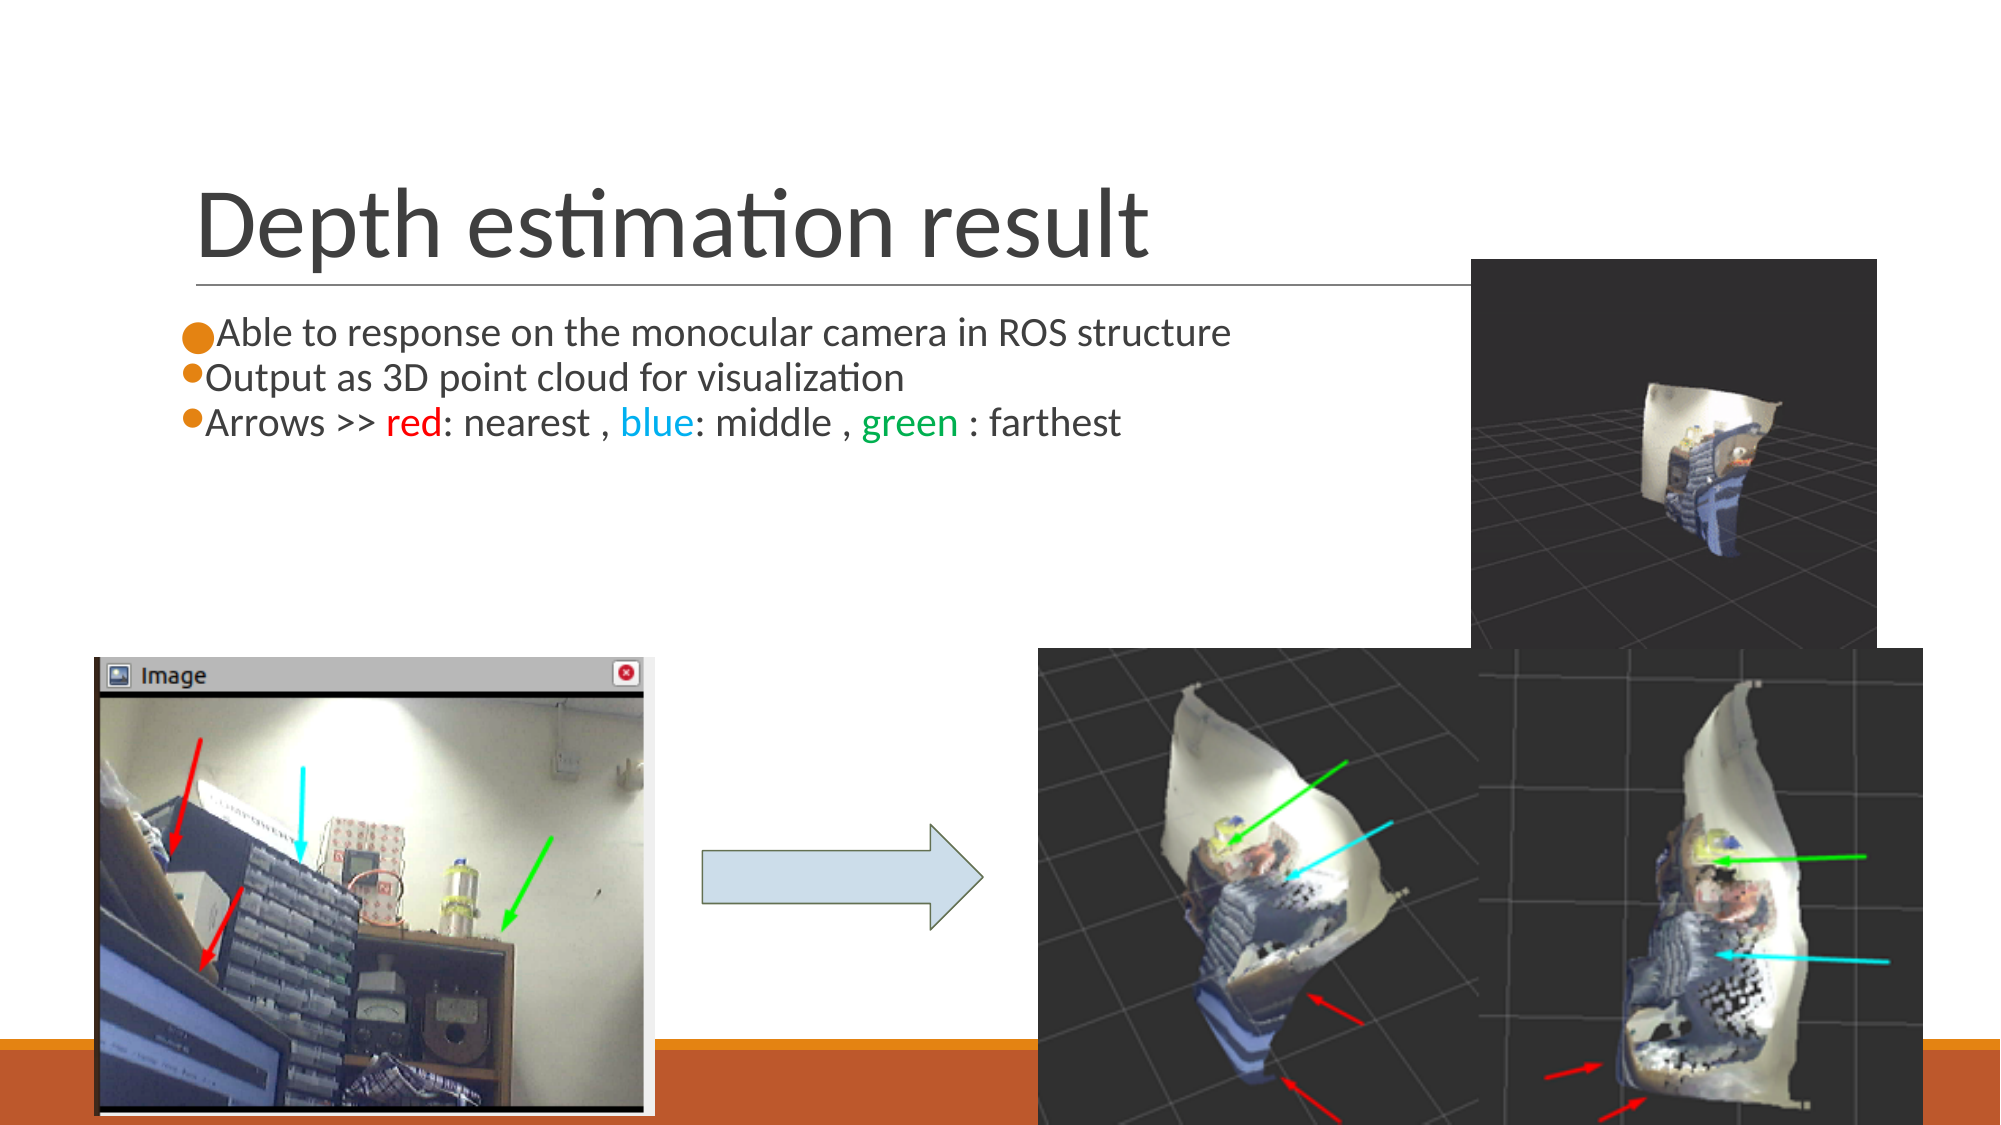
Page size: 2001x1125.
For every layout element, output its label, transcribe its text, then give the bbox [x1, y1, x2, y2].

list Able to response on the monocular camera in ROS structure Output as 3D point cloud for visualization Arrows >> red: nearest , blue: middle , green : farthest [180, 302, 1466, 963]
text_box [702, 824, 984, 930]
picture [1038, 259, 1923, 1125]
picture [93, 657, 655, 1116]
title Depth estimation result [180, 47, 1830, 285]
